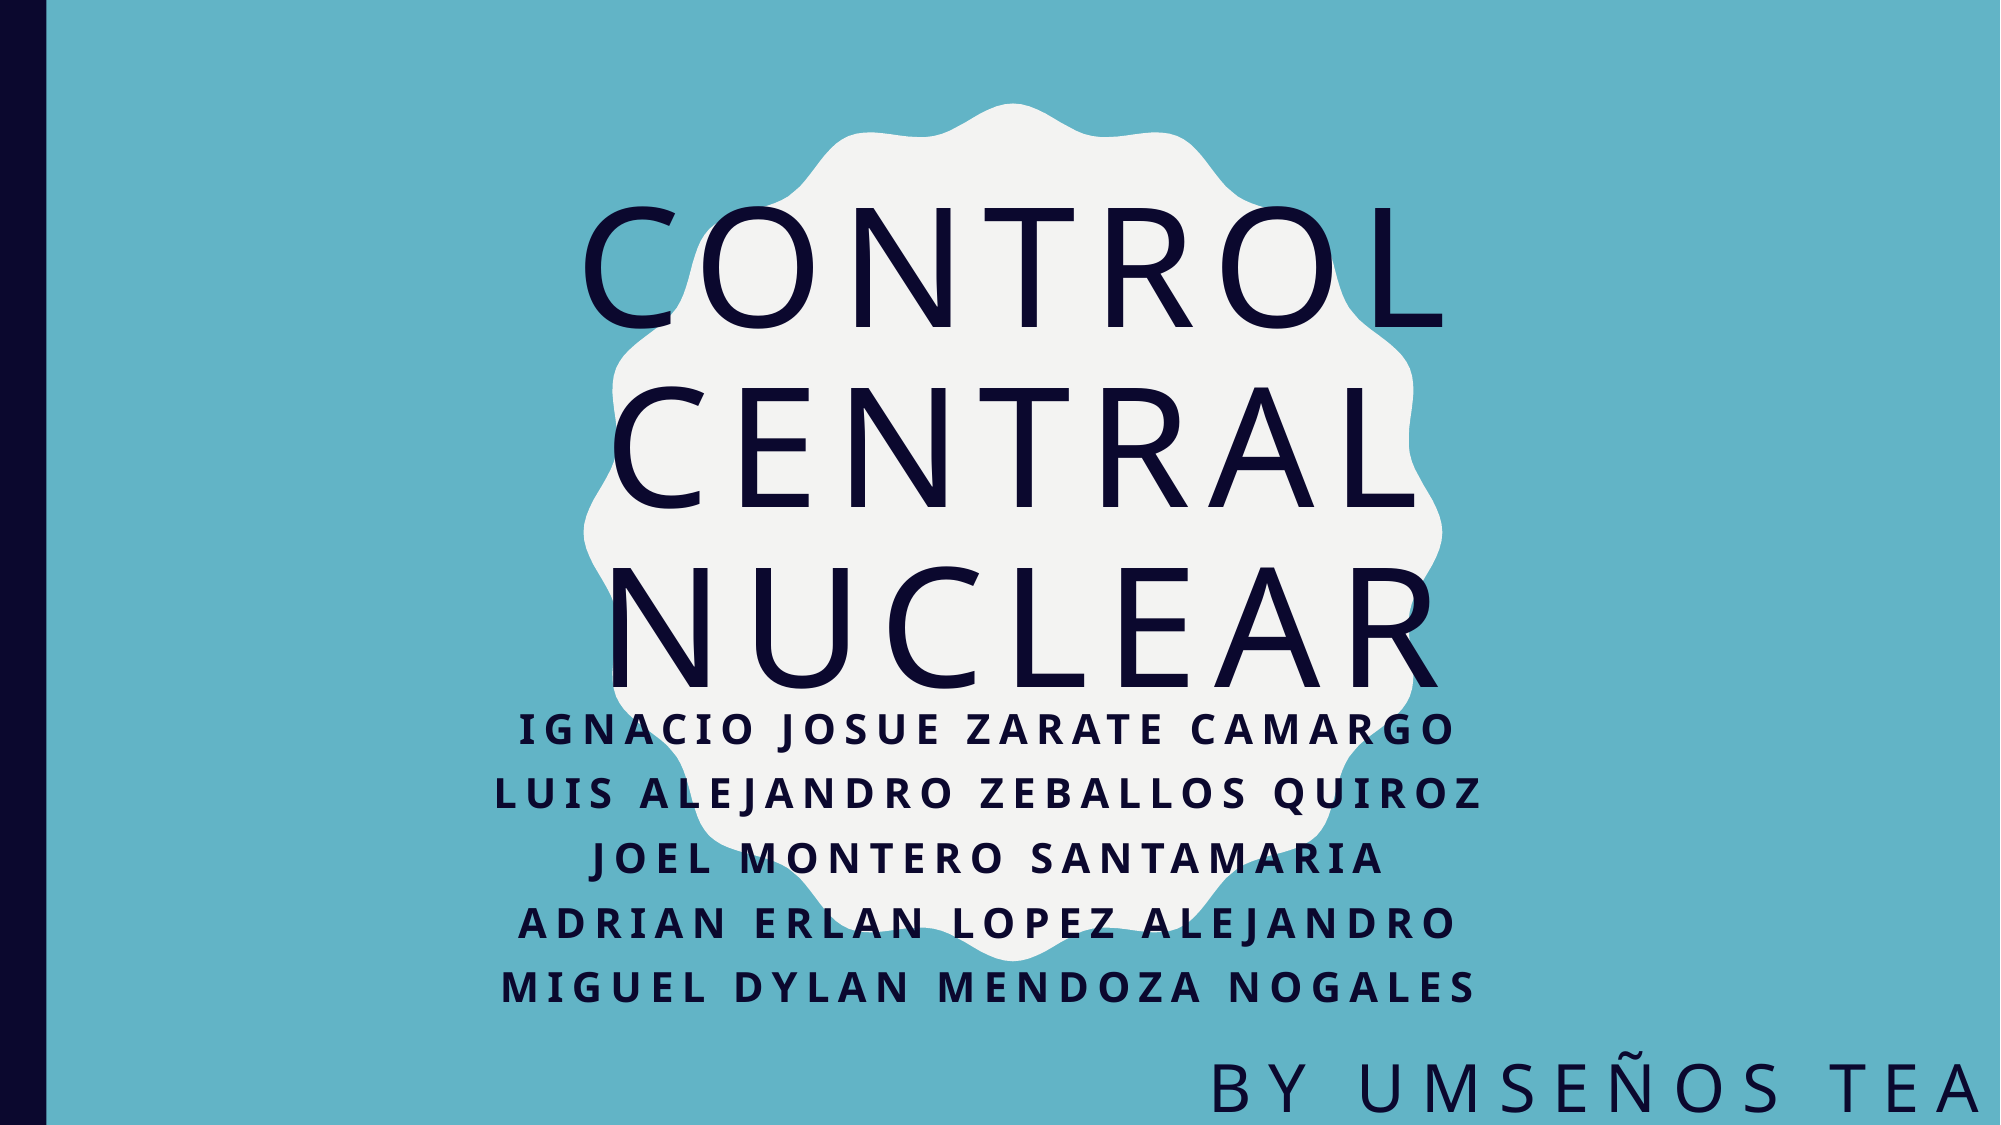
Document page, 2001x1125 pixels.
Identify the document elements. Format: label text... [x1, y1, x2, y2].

text_box BY UMSEÑOS TEAM [1137, 979, 2000, 1125]
title CONTROL CENTRAL NUCLEAR [524, 342, 1516, 565]
subtitle IGNACIO JOSUE ZARATE CAMARGO LUIS ALEJANDRO ZEBALLOS QUIROZ JOEL MONTERO SANTAMARIA ADRIAN ERLAN LOPEZ ALEJANDRO MIGUEL DYLAN MENDOZA NOGALES [431, 694, 1543, 1025]
